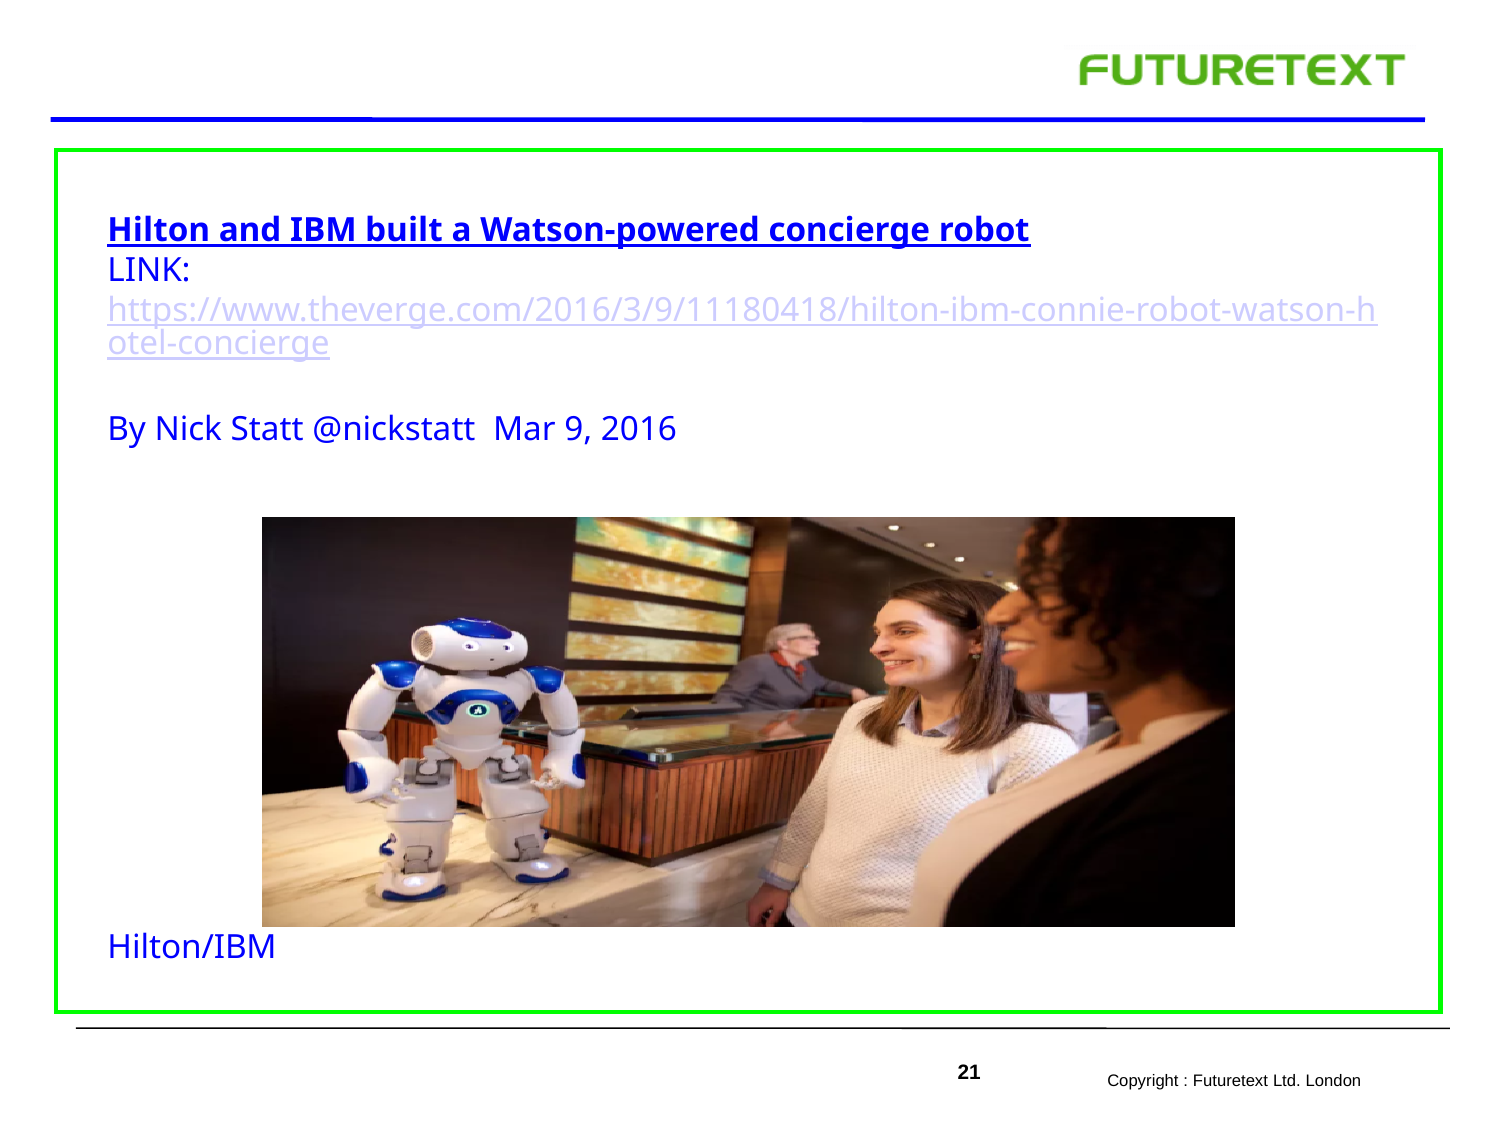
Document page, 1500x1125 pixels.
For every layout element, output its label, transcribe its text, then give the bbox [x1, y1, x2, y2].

text_box [56, 149, 1441, 1012]
text_box Hilton and IBM built a Watson-powered concierge robot LINK: https://www.theverge.com/2016/3/9/11180418/hilton-ibm-connie-robot-watson-hotel-concierge By Nick Statt @nickstatt Mar 9, 2016 Hilton/IBM [92, 161, 1408, 980]
text_box 21 [891, 1051, 1048, 1101]
picture [1064, 44, 1416, 98]
picture [262, 517, 1238, 927]
